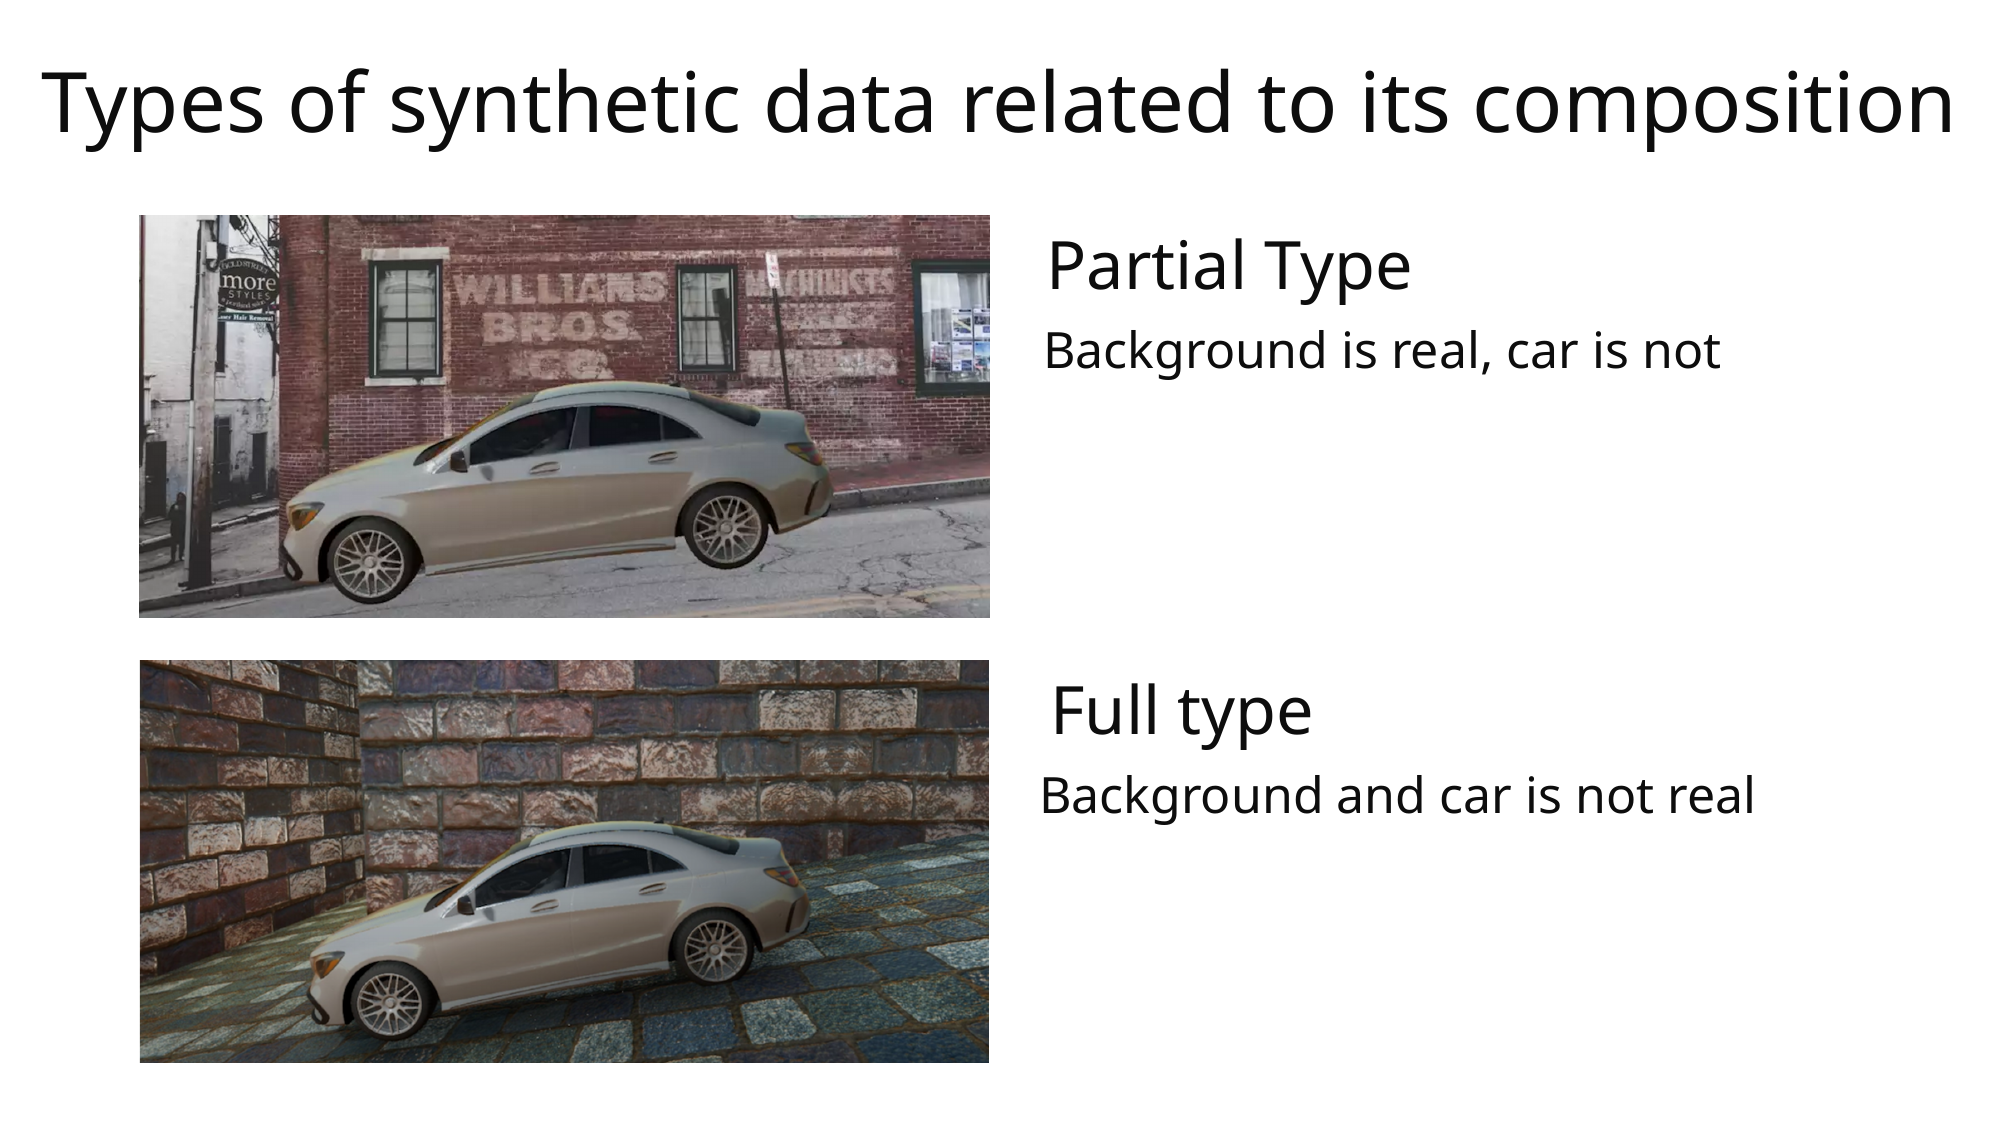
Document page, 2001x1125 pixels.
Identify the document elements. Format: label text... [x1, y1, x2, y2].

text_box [1038, 660, 1758, 832]
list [139, 660, 990, 1063]
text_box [1038, 215, 1727, 387]
text_box Types of synthetic data related to its composition [26, 41, 1974, 157]
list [139, 215, 990, 618]
